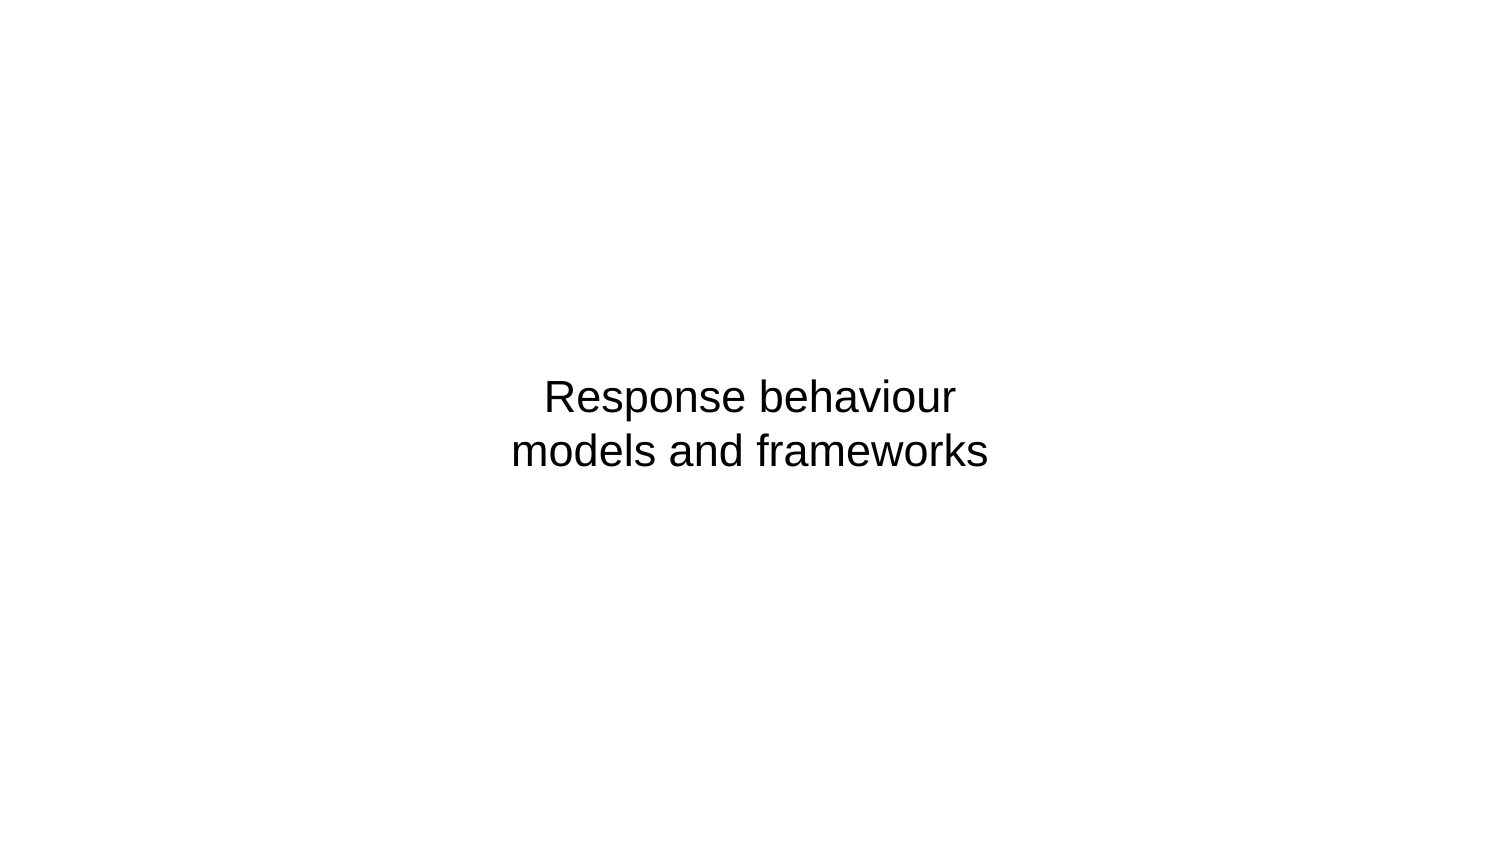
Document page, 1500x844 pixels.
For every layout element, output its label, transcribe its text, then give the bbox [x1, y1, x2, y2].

title Response behaviour models and frameworks [51, 352, 1449, 491]
